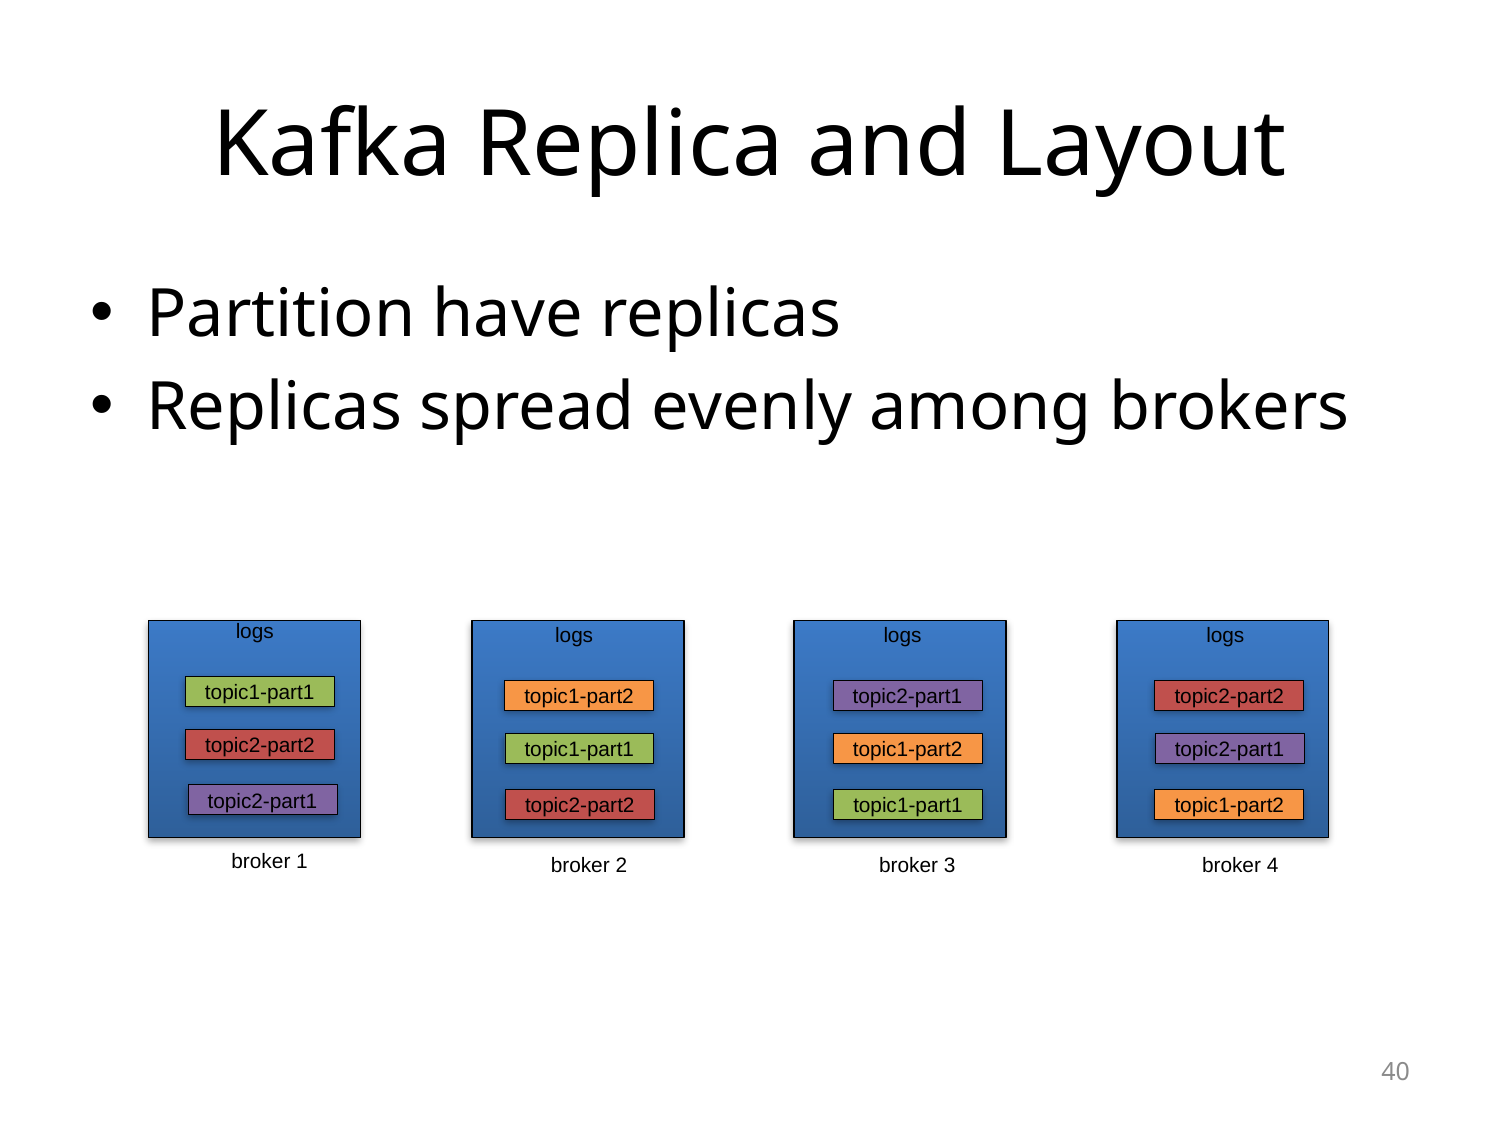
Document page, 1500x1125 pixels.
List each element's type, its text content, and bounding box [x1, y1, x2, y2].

text_box topic1-part1 [184, 676, 335, 707]
text_box topic2-part1 [832, 679, 983, 711]
text_box logs [868, 613, 955, 654]
text_box topic2-part1 [1154, 733, 1305, 764]
text_box broker 3 [864, 843, 990, 884]
text_box logs [220, 610, 307, 650]
text_box [471, 620, 685, 838]
text_box topic2-part2 [504, 789, 655, 820]
text_box topic1-part1 [504, 733, 655, 764]
text_box topic2-part1 [187, 784, 338, 815]
text_box logs [1191, 613, 1278, 654]
text_box topic1-part2 [1154, 789, 1304, 820]
text_box topic2-part2 [185, 729, 335, 760]
text_box [1116, 620, 1329, 838]
slide_number 40 [1074, 1042, 1425, 1103]
text_box topic1-part2 [504, 679, 654, 711]
title Kafka Replica and Layout [75, 45, 1425, 233]
list Partition have replicas Replicas spread evenly among brokers [75, 262, 1425, 468]
text_box broker 1 [216, 840, 342, 880]
text_box [793, 620, 1007, 838]
text_box broker 4 [1187, 843, 1313, 884]
text_box topic1-part2 [832, 733, 983, 764]
text_box broker 2 [535, 843, 662, 884]
text_box logs [540, 613, 627, 654]
text_box topic1-part1 [833, 789, 983, 820]
text_box topic2-part2 [1154, 679, 1304, 711]
text_box [148, 620, 361, 838]
